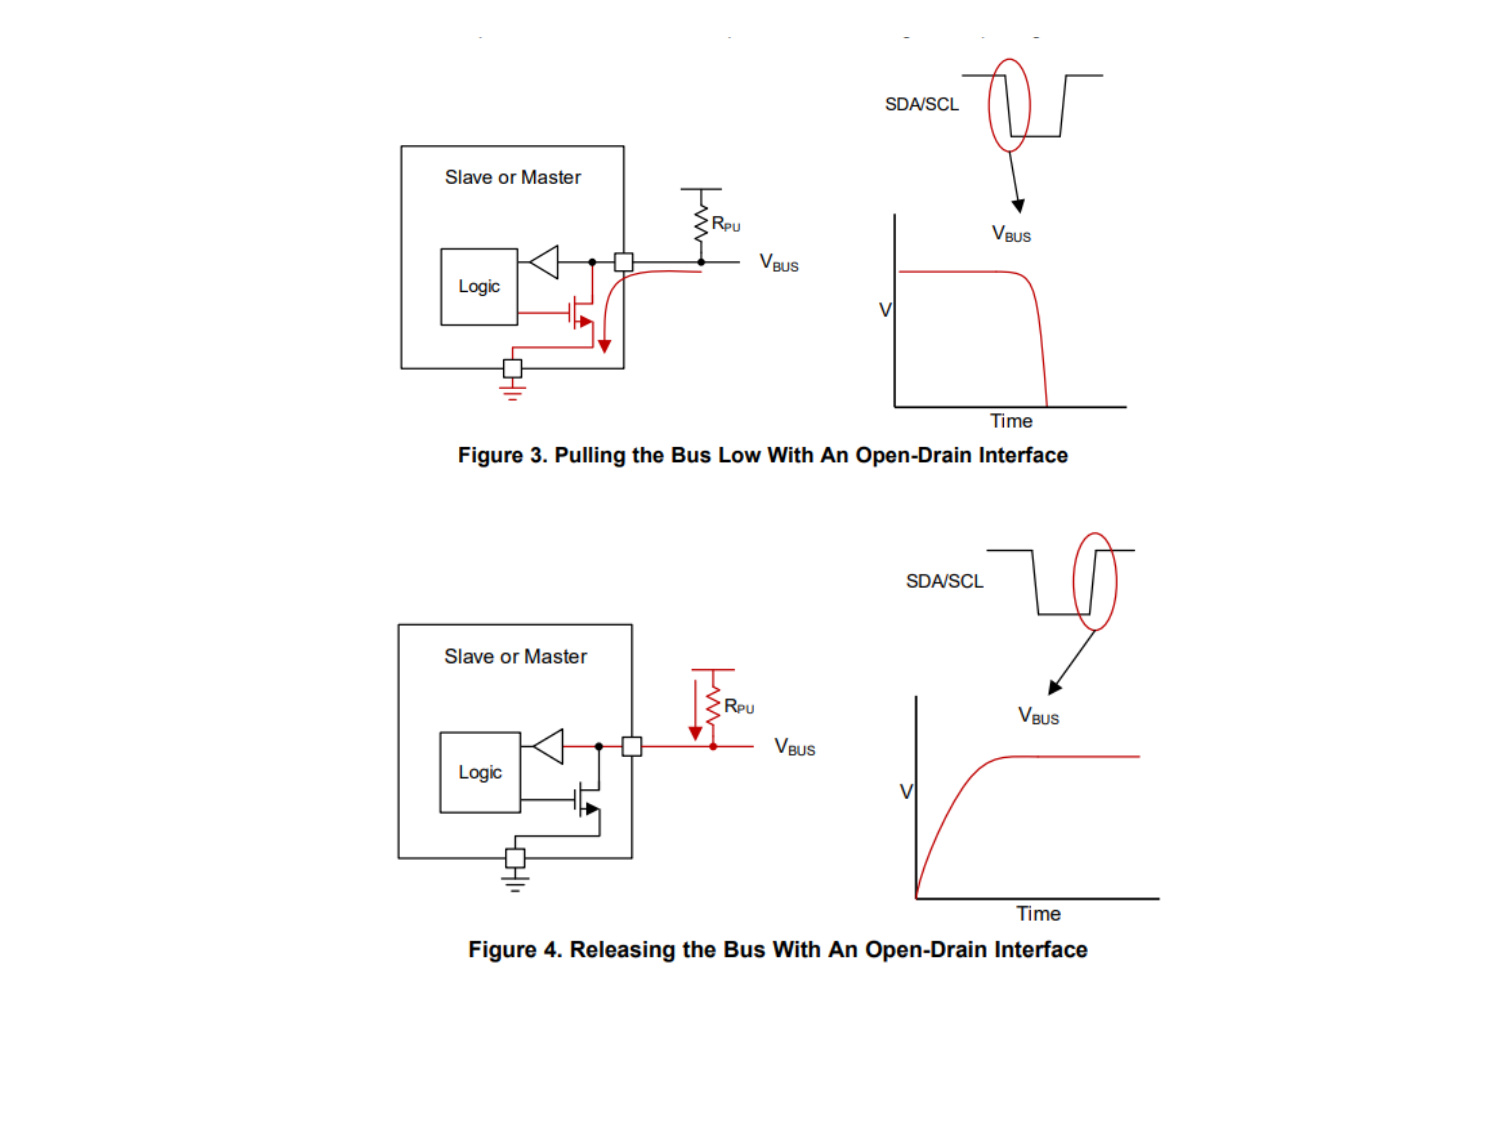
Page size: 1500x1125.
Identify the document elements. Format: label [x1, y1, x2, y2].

picture [324, 37, 1213, 478]
picture [312, 512, 1238, 979]
